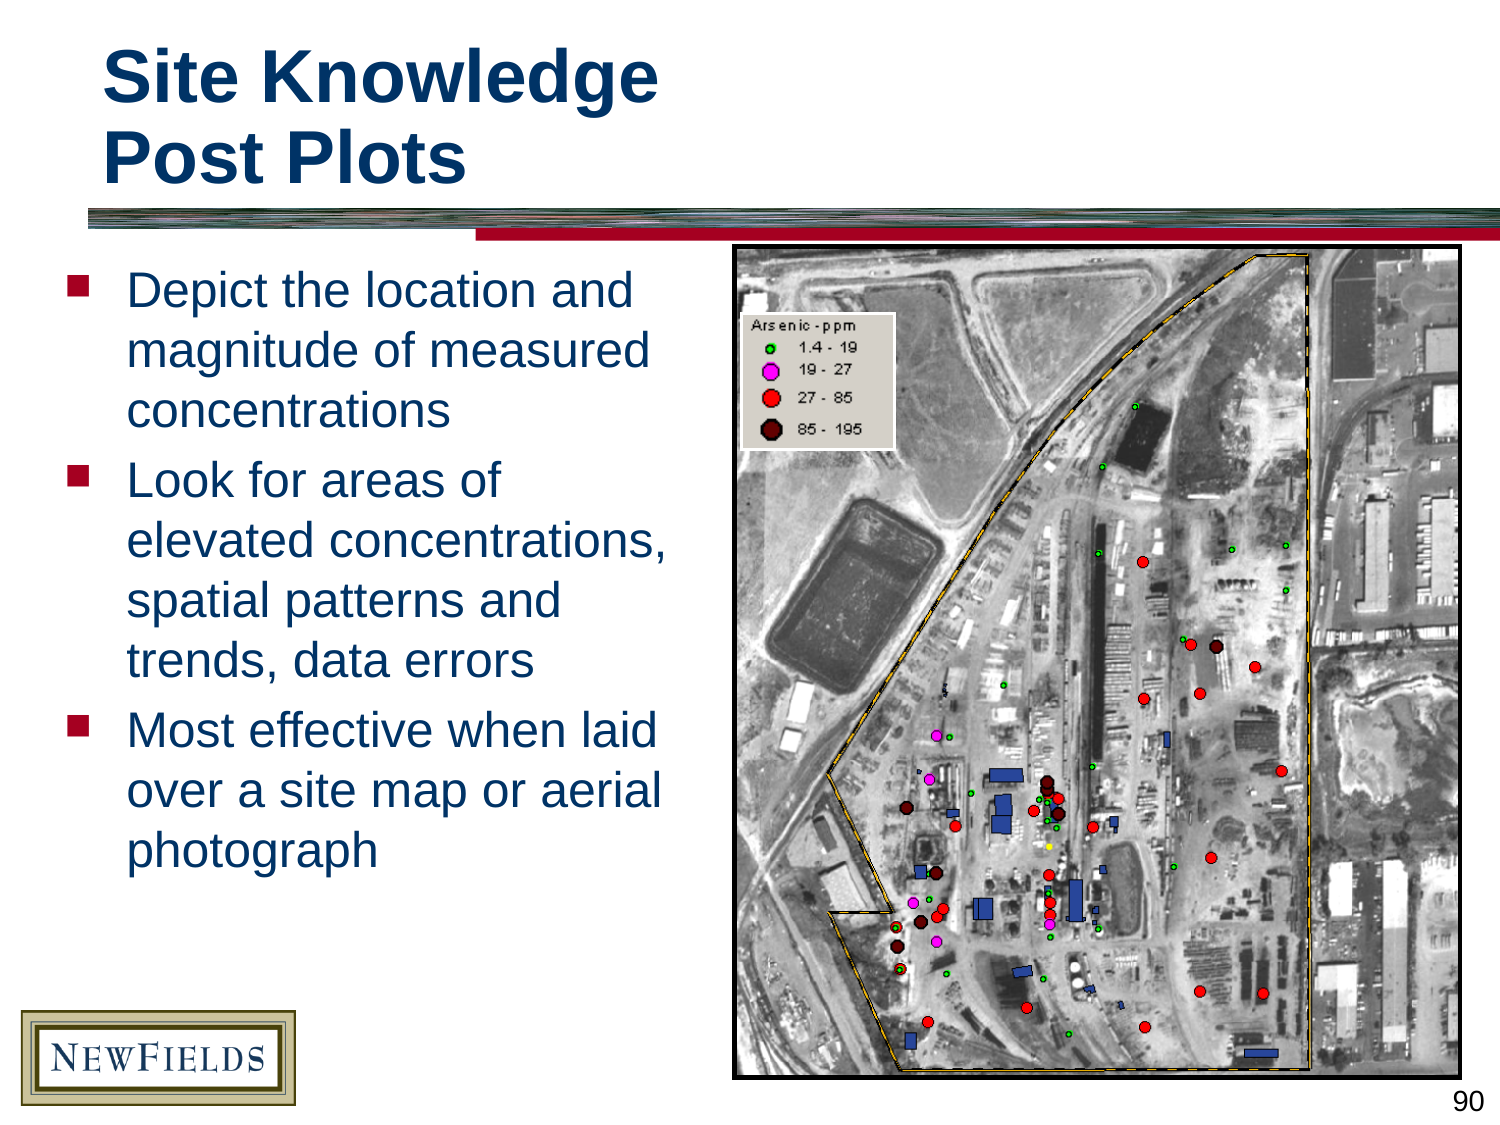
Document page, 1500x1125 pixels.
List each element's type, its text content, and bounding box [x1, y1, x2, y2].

picture [88, 208, 1500, 229]
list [742, 315, 894, 449]
list Depict the location and magnitude of measured concentrations Look for areas of elevated concentrations, spatial patterns and trends, data errors Most effective when laid over a site map or aerial photograph [54, 250, 699, 1001]
picture [20, 1010, 296, 1106]
title Site Knowledge Post Plots [87, 24, 1426, 213]
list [736, 248, 1458, 1076]
slide_number 90 [1187, 1049, 1500, 1125]
